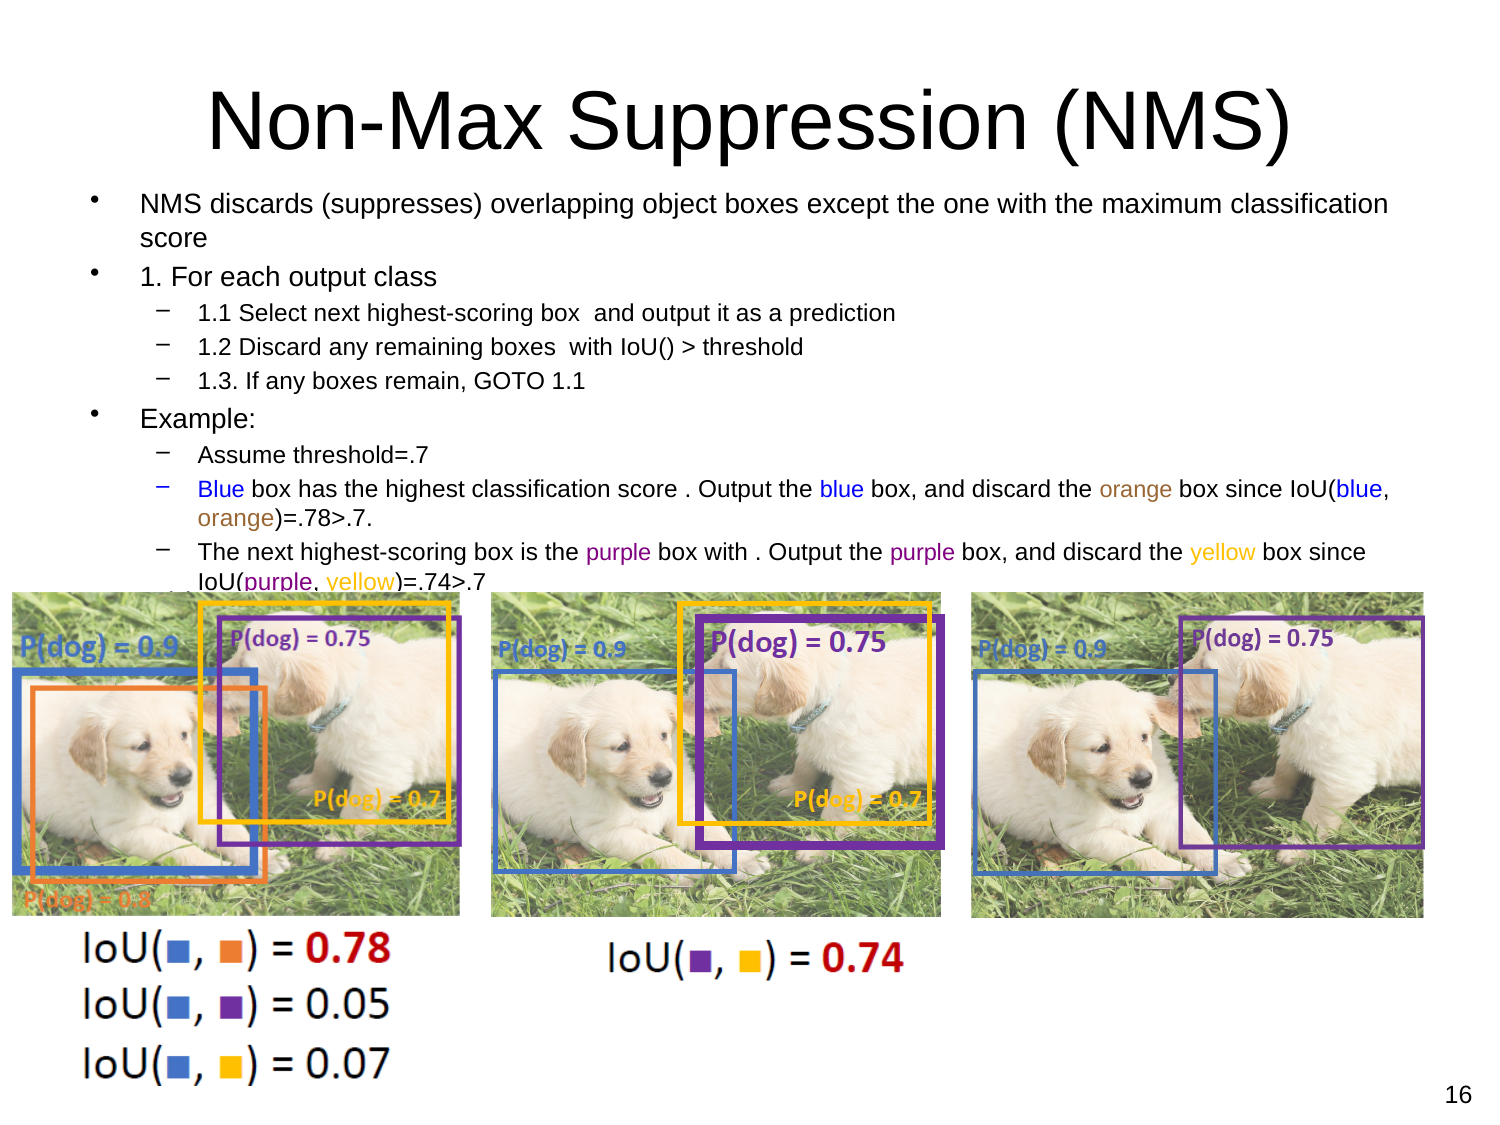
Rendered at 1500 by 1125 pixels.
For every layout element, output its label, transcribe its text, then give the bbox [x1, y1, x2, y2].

picture [489, 591, 946, 918]
picture [10, 591, 464, 918]
slide_number 16 [1137, 1070, 1488, 1112]
picture [594, 928, 906, 990]
picture [80, 922, 393, 1086]
picture [971, 591, 1426, 918]
title Non-Max Suppression (NMS) [74, 44, 1426, 188]
